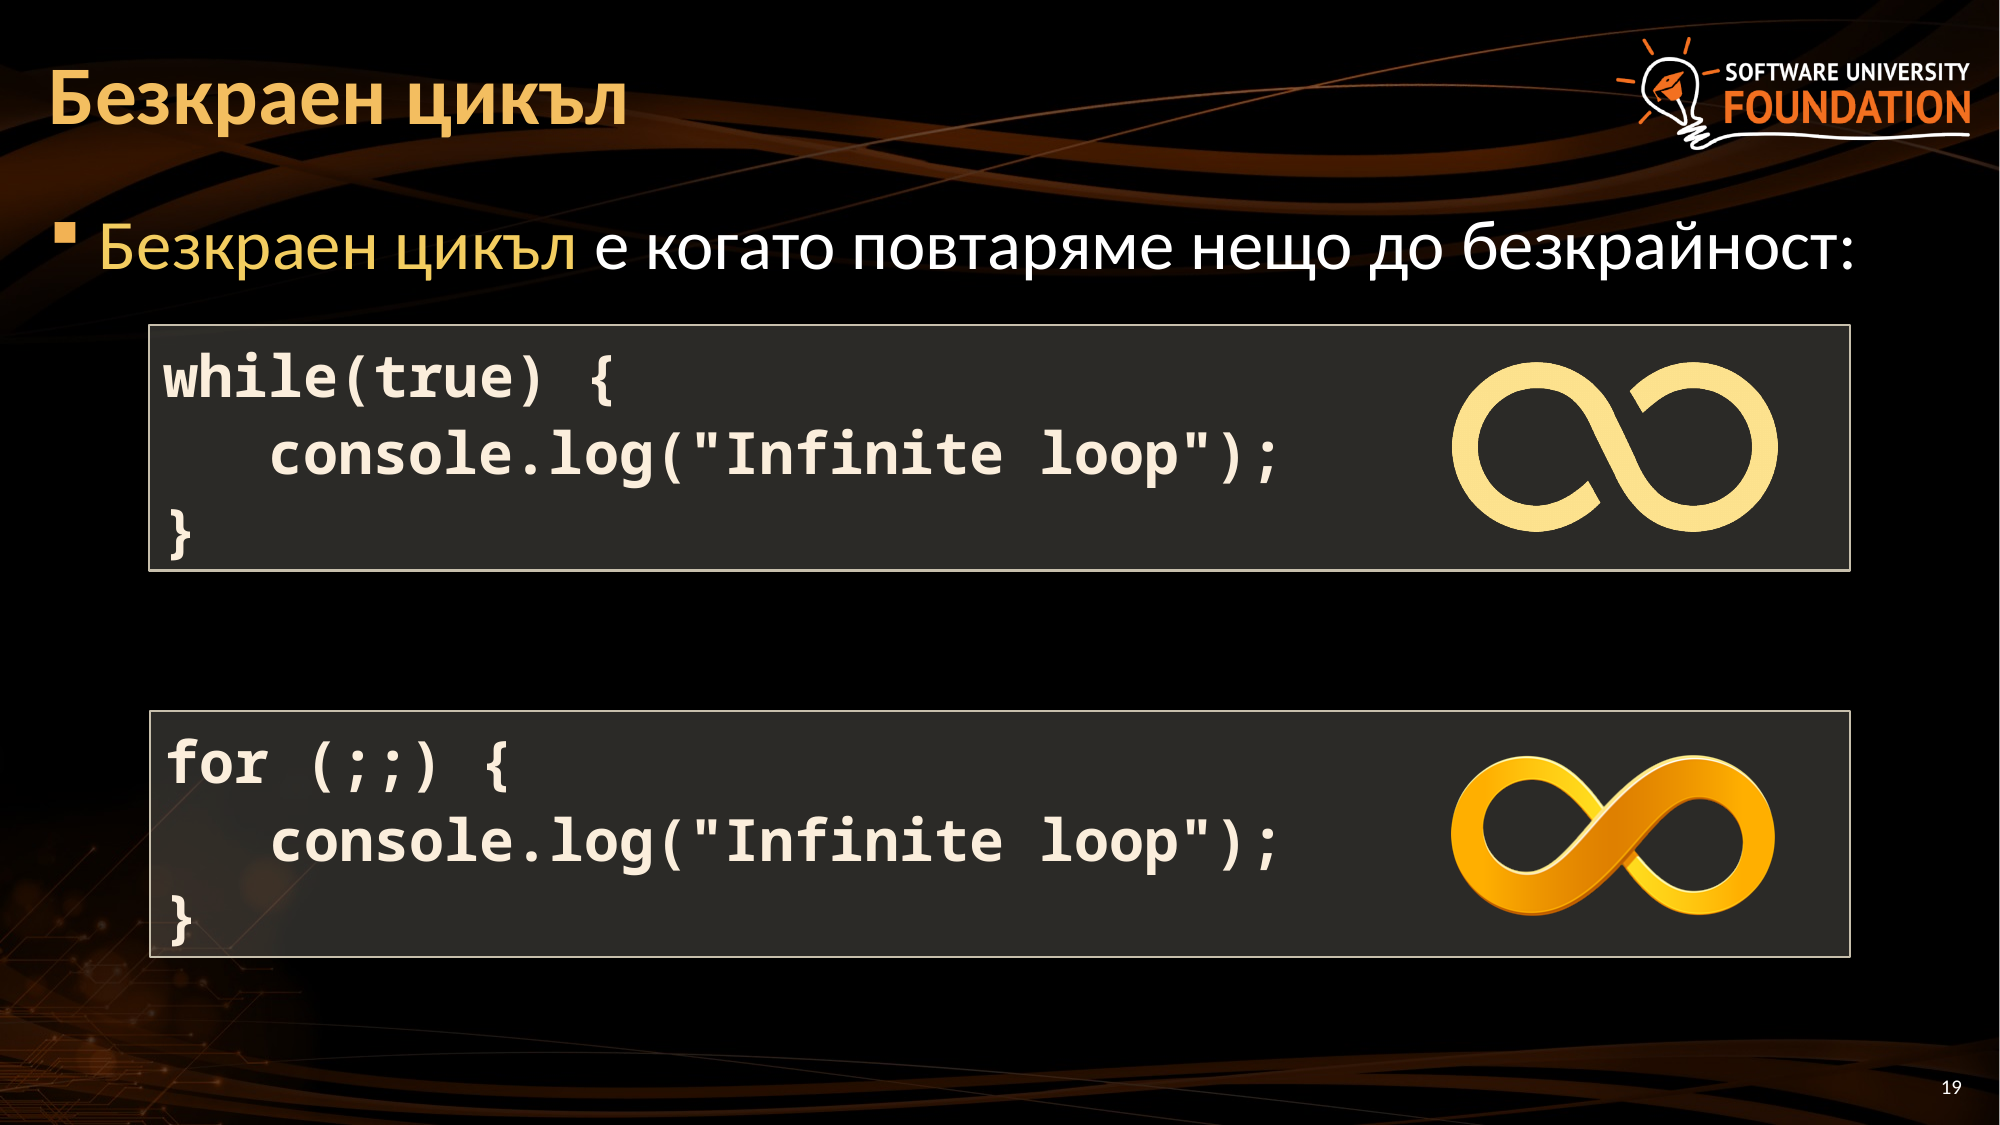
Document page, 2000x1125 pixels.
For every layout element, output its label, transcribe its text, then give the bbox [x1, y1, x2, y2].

text_box for (;;) { console.log("Infinite loop"); } [149, 711, 1851, 957]
text_box while(true) { console.log("Infinite loop"); } [149, 324, 1850, 571]
title Безкраен цикъл [30, 6, 1602, 189]
list Безкраен цикъл е когато повтаряме нещо до безкрайност: [31, 188, 1968, 1103]
picture [0, 0, 2000, 1125]
